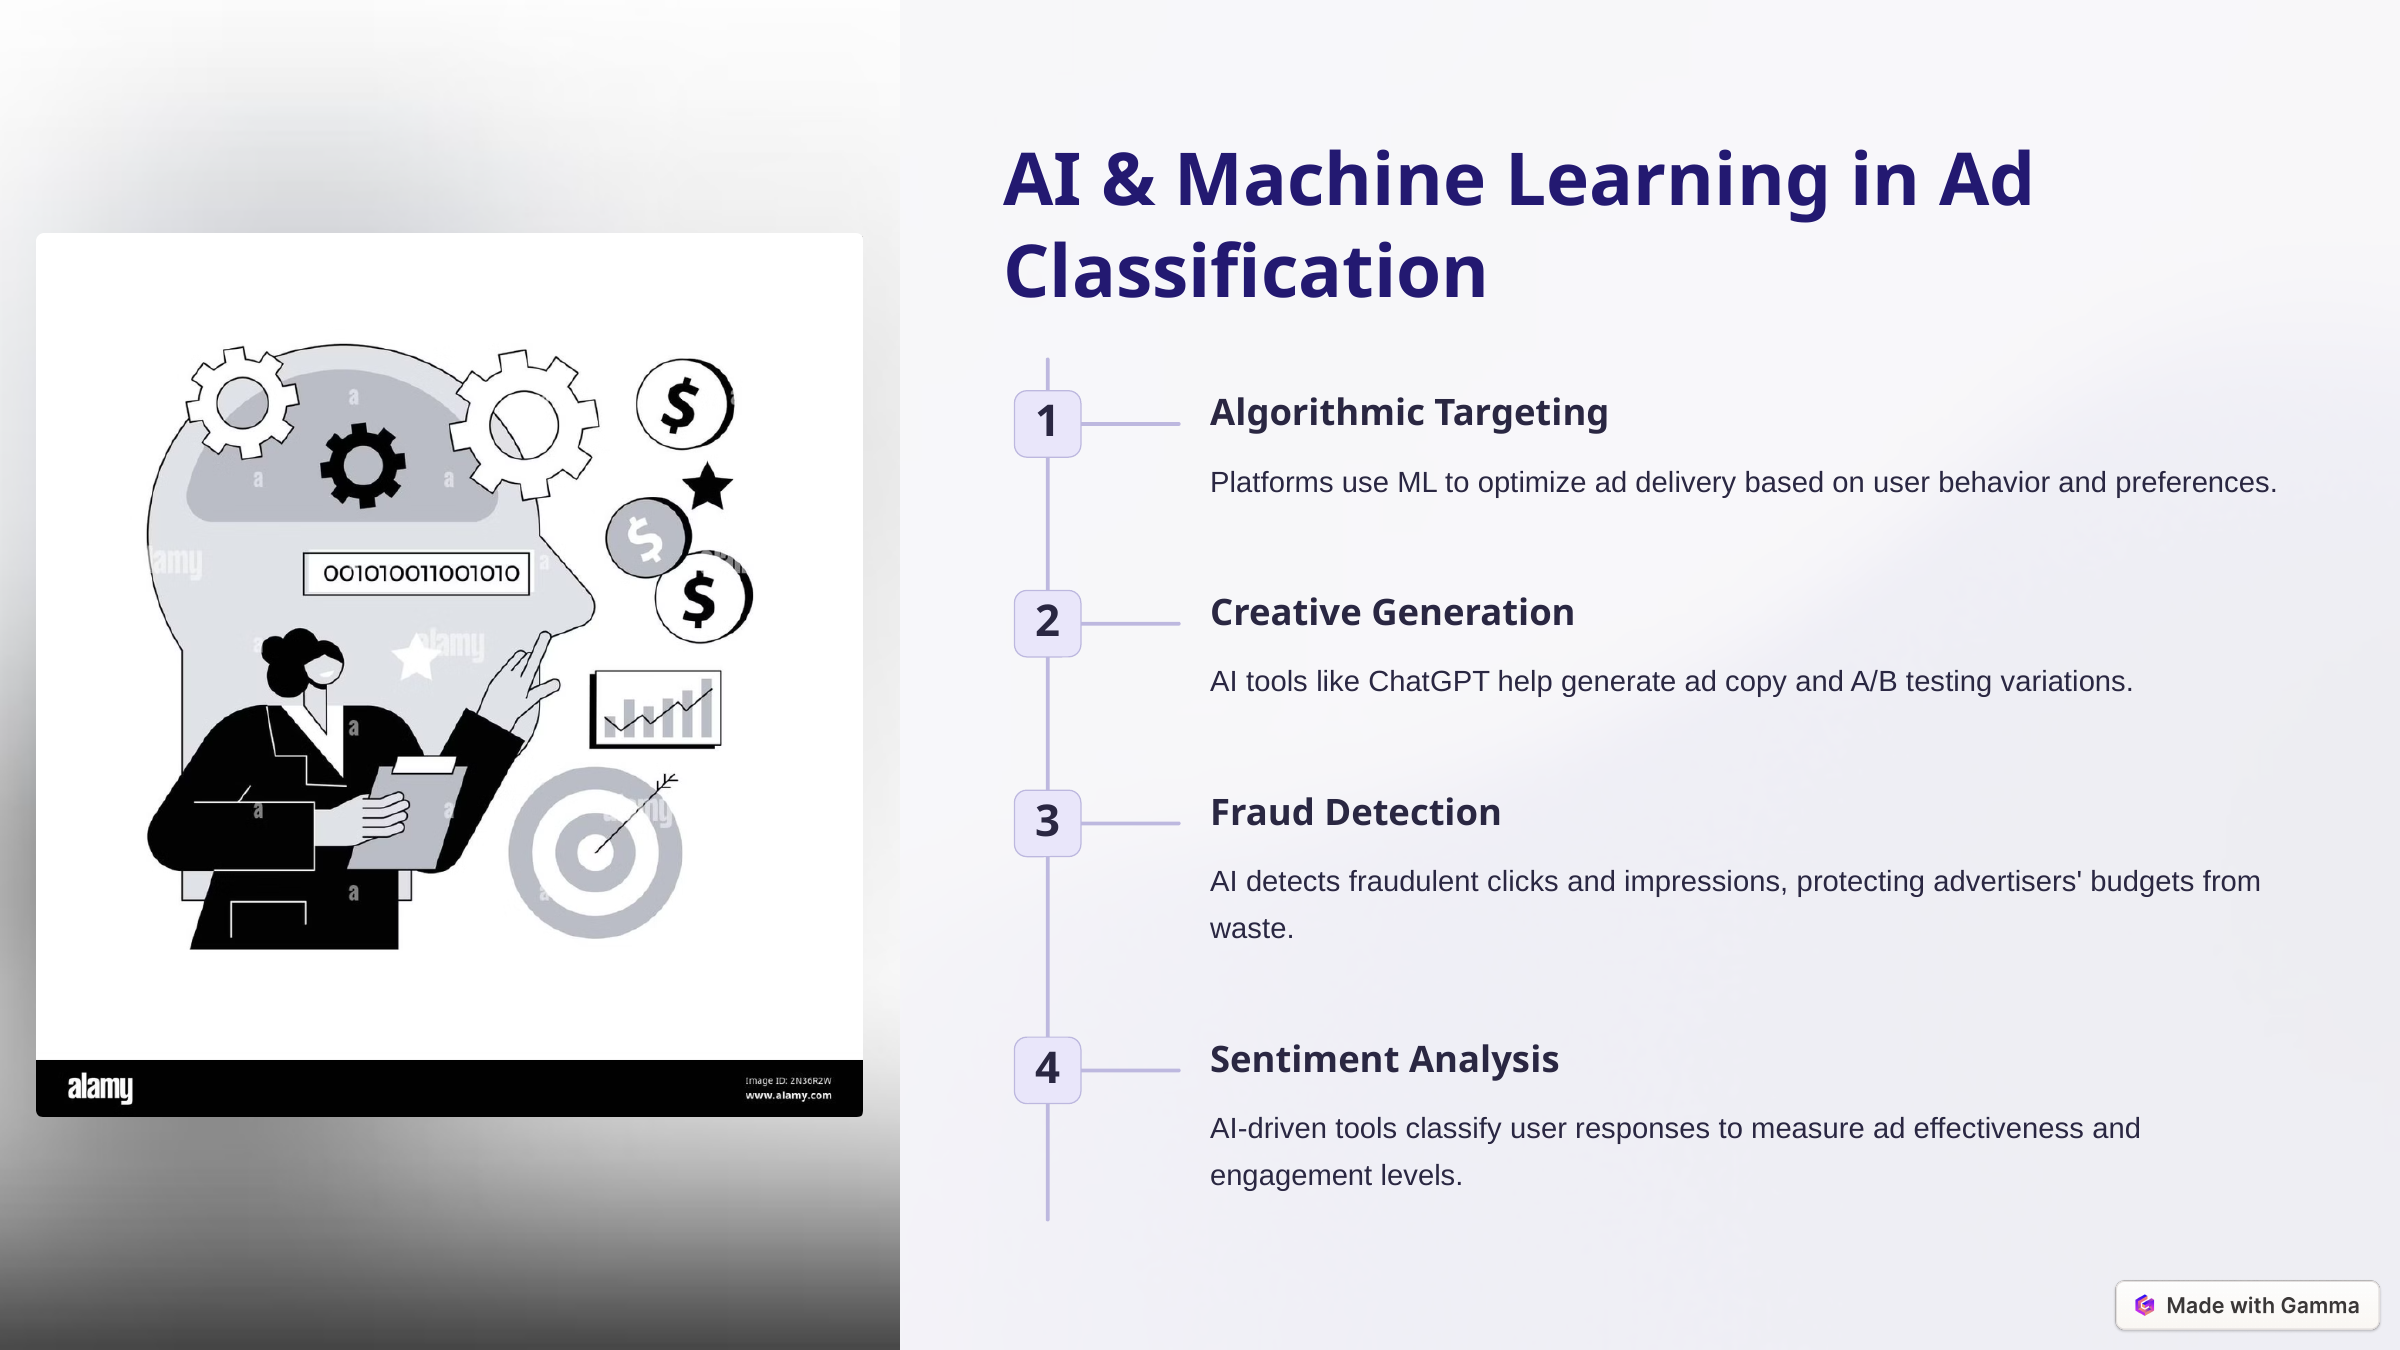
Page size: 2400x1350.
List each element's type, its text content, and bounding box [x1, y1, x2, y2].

text_box Creative Generation [1210, 586, 1580, 633]
text_box 1 [1039, 401, 1057, 446]
text_box [1045, 1104, 1050, 1222]
text_box [1045, 857, 1050, 1037]
text_box Fraud Detection [1210, 786, 1580, 833]
text_box 2 [1034, 601, 1061, 646]
text_box Platforms use ML to optimize ad delivery based on user behavior and preferences. [1210, 450, 2297, 499]
text_box [1045, 357, 1050, 390]
text_box [1081, 821, 1181, 826]
text_box AI detects fraudulent clicks and impressions, protecting advertisers' budgets from waste. [1210, 850, 2297, 945]
text_box [1014, 390, 1081, 458]
text_box [1081, 1068, 1181, 1073]
picture [0, 0, 900, 1350]
text_box [1081, 621, 1181, 626]
text_box AI tools like ChatGPT help generate ad copy and A/B testing variations. [1210, 650, 2297, 698]
text_box Sentiment Analysis [1210, 1033, 1580, 1080]
text_box [1045, 657, 1050, 790]
text_box [1014, 590, 1081, 657]
text_box [1014, 1037, 1081, 1104]
text_box Algorithmic Targeting [1210, 386, 1590, 434]
text_box [1045, 458, 1050, 590]
text_box 4 [1034, 1048, 1062, 1093]
picture [2106, 1271, 2389, 1339]
text_box [1014, 790, 1081, 857]
text_box AI & Machine Learning in Ad Classification [1003, 128, 2297, 314]
text_box [1081, 422, 1181, 426]
text_box 3 [1035, 801, 1061, 846]
text_box AI-driven tools classify user responses to measure ad effectiveness and engagement levels. [1210, 1097, 2297, 1192]
